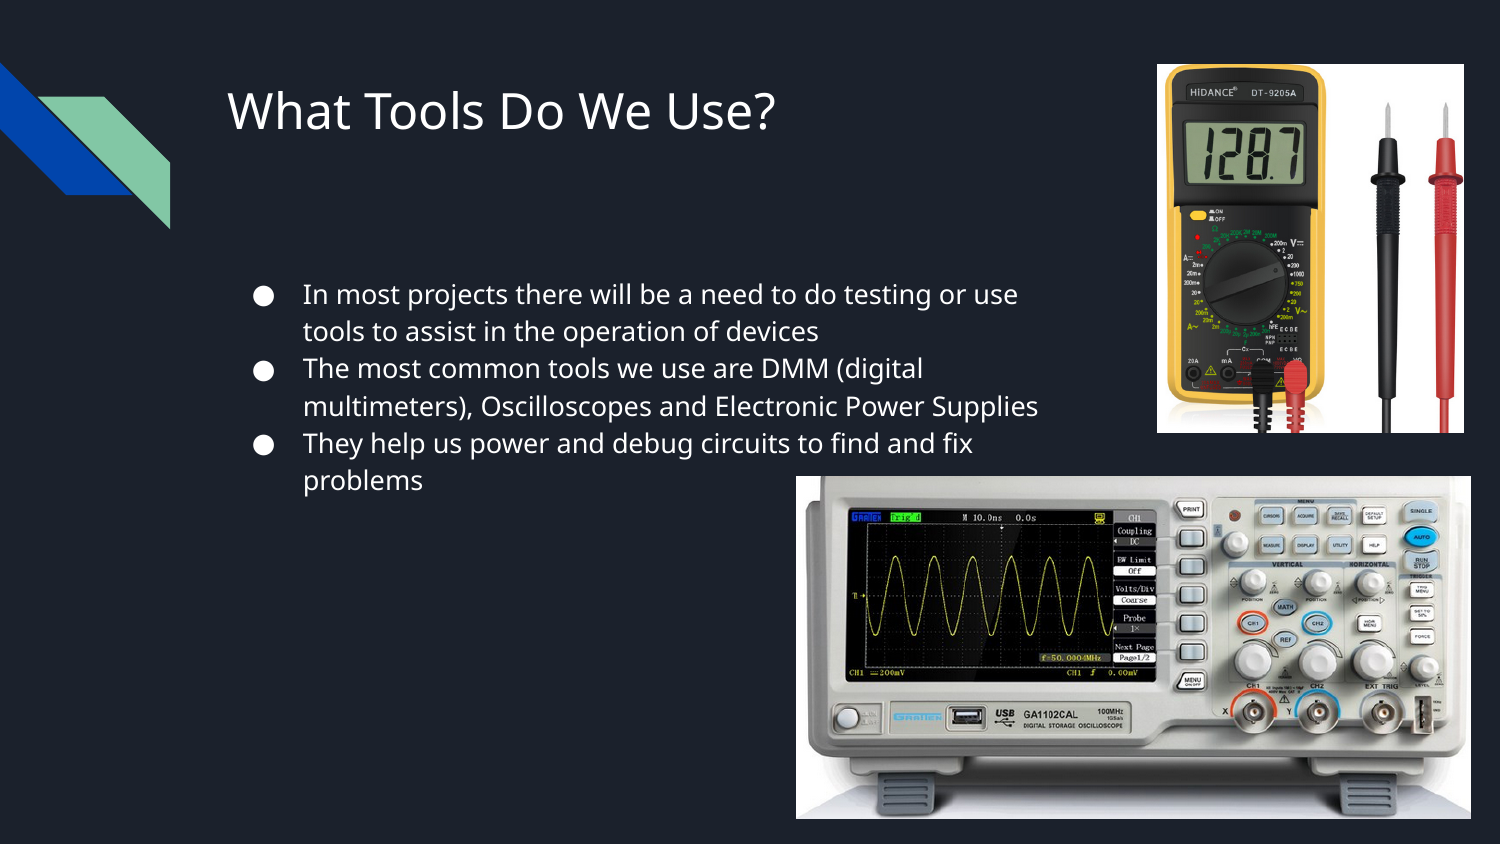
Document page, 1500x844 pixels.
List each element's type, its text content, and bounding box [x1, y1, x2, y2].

picture [1157, 64, 1464, 434]
list In most projects there will be a need to do testing or use tools to assist in the operation of devices The most common tools we use are DMM (digital multimeters), Oscilloscopes and Electronic Power Supplies They help us power and debug circuits to find and fix problems [212, 257, 1087, 735]
picture [796, 476, 1471, 819]
title What Tools Do We Use? [212, 64, 1155, 215]
